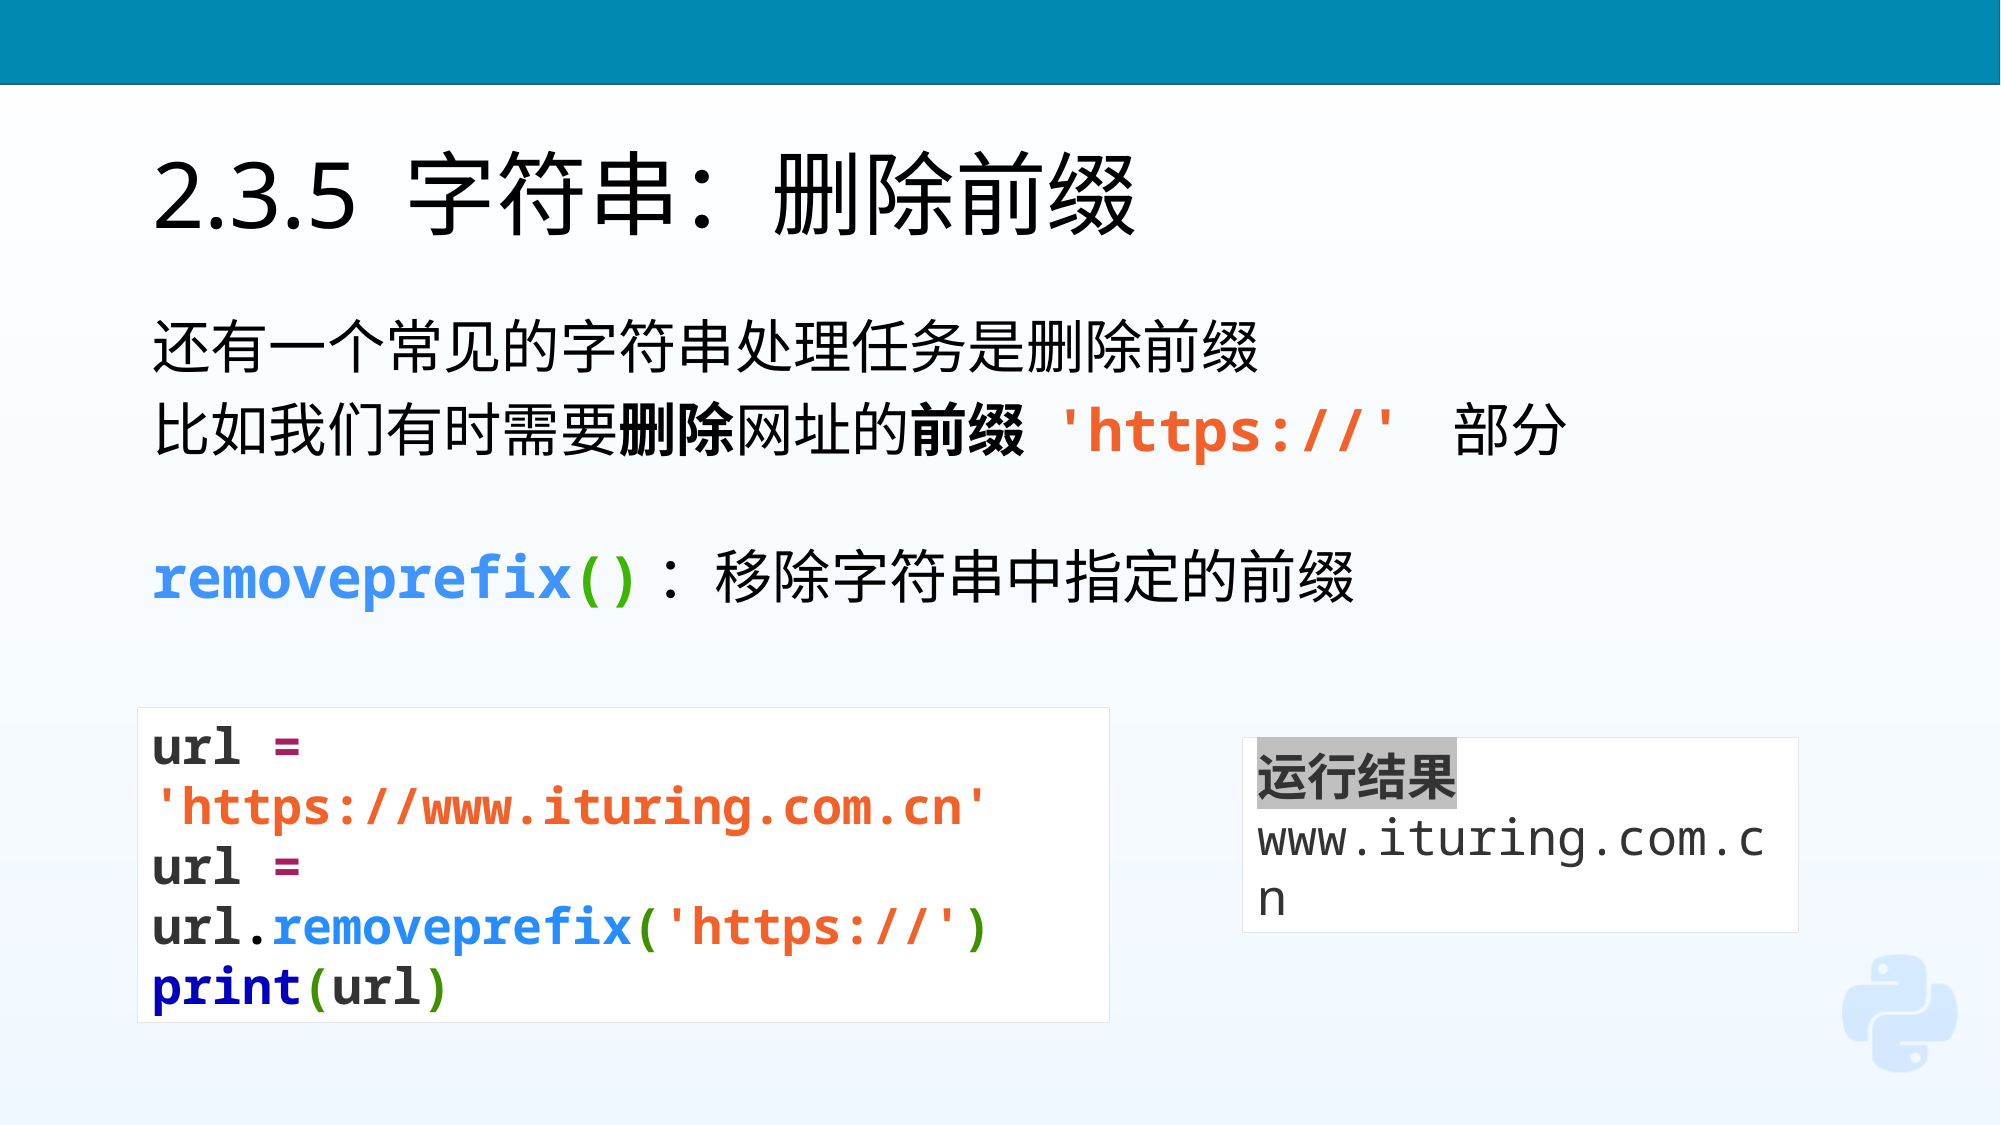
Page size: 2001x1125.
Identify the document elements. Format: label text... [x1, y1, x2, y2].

title 2.3.5 字符串：删除前缀 [137, 115, 1863, 282]
text_box 运行结果 www.ituring.com.cn [1242, 737, 1799, 933]
list 还有一个常见的字符串处理任务是删除前缀 比如我们有时需要删除网址的前缀 'https://' 部分 removeprefix()：移除字符串中指定的前缀 [137, 310, 1863, 1024]
text_box url = 'https://www.ituring.com.cn' url = url.removeprefix('https://') print(url) [137, 707, 1110, 1023]
picture [1842, 946, 1958, 1081]
